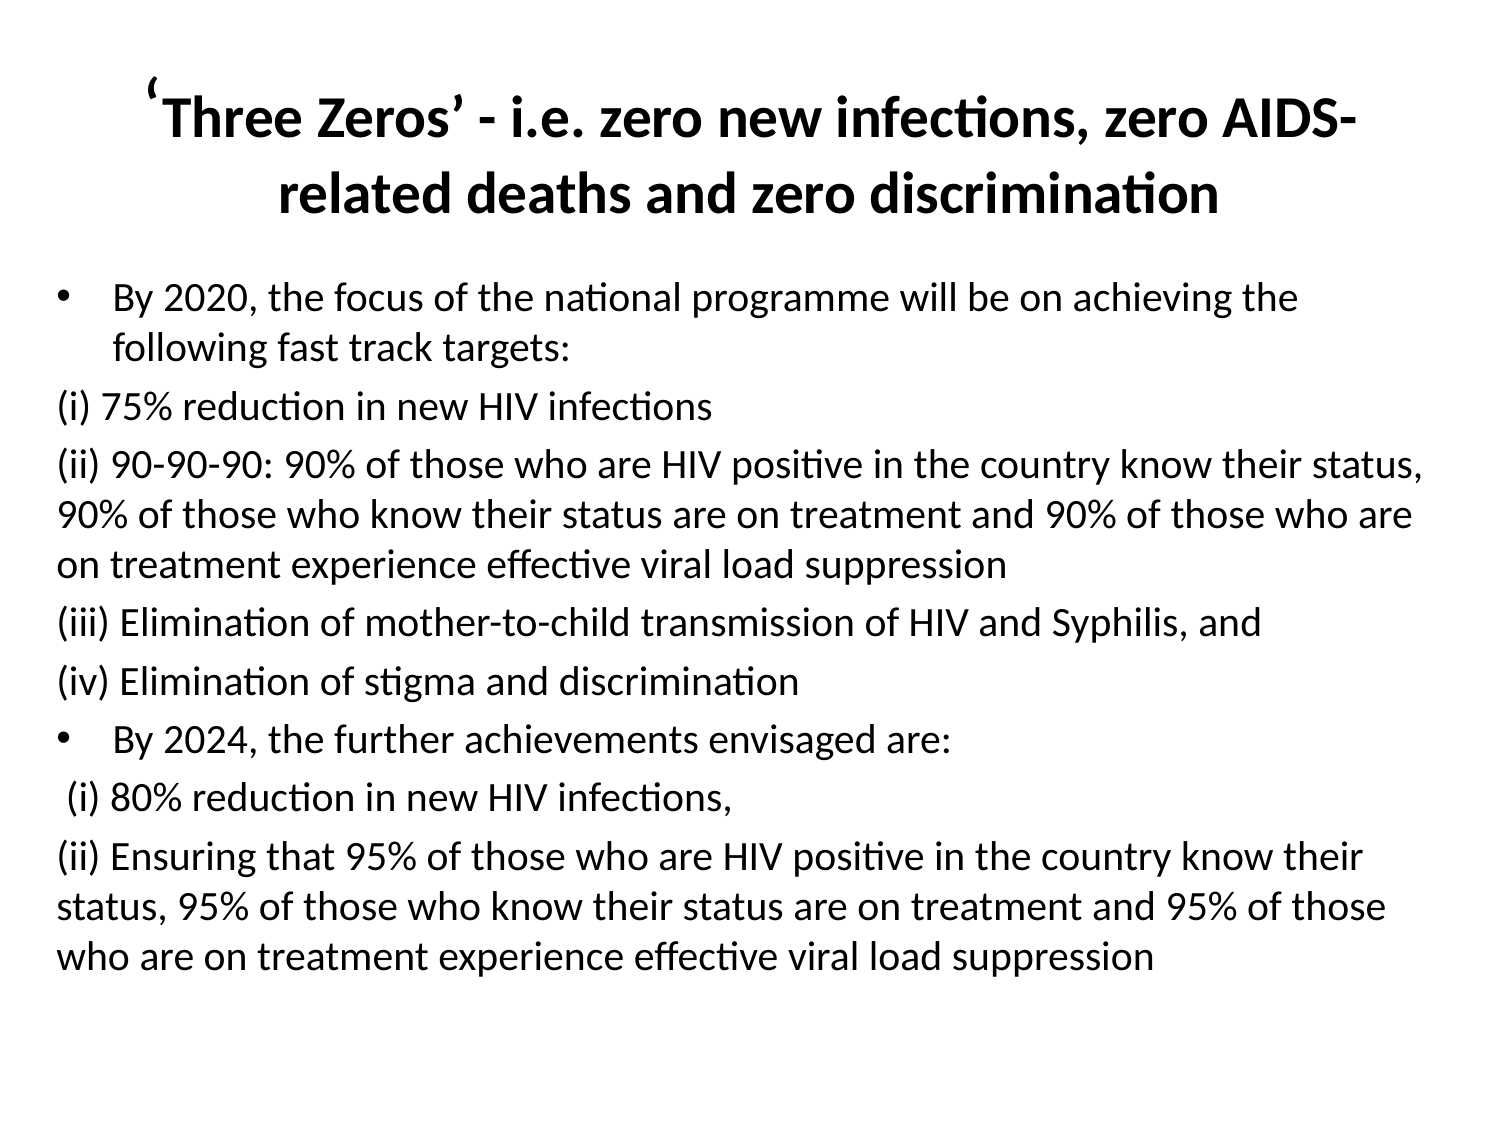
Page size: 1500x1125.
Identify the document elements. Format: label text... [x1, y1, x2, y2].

title ‘Three Zeros’ - i.e. zero new infections, zero AIDS-related deaths and zero discrimination [75, 45, 1425, 233]
list By 2020, the focus of the national programme will be on achieving the following fast track targets: (i) 75% reduction in new HIV infections (ii) 90-90-90: 90% of those who are HIV positive in the country know their status, 90% of those who know their status are on treatment and 90% of those who are on treatment experience effective viral load suppression (iii) Elimination of mother-to-child transmission of HIV and Syphilis, and (iv) Elimination of stigma and discrimination By 2024, the further achievements envisaged are: (i) 80% reduction in new HIV infections, (ii) Ensuring that 95% of those who are HIV positive in the country know their status, 95% of those who know their status are on treatment and 95% of those who are on treatment experience effective viral load suppression [41, 262, 1449, 1125]
